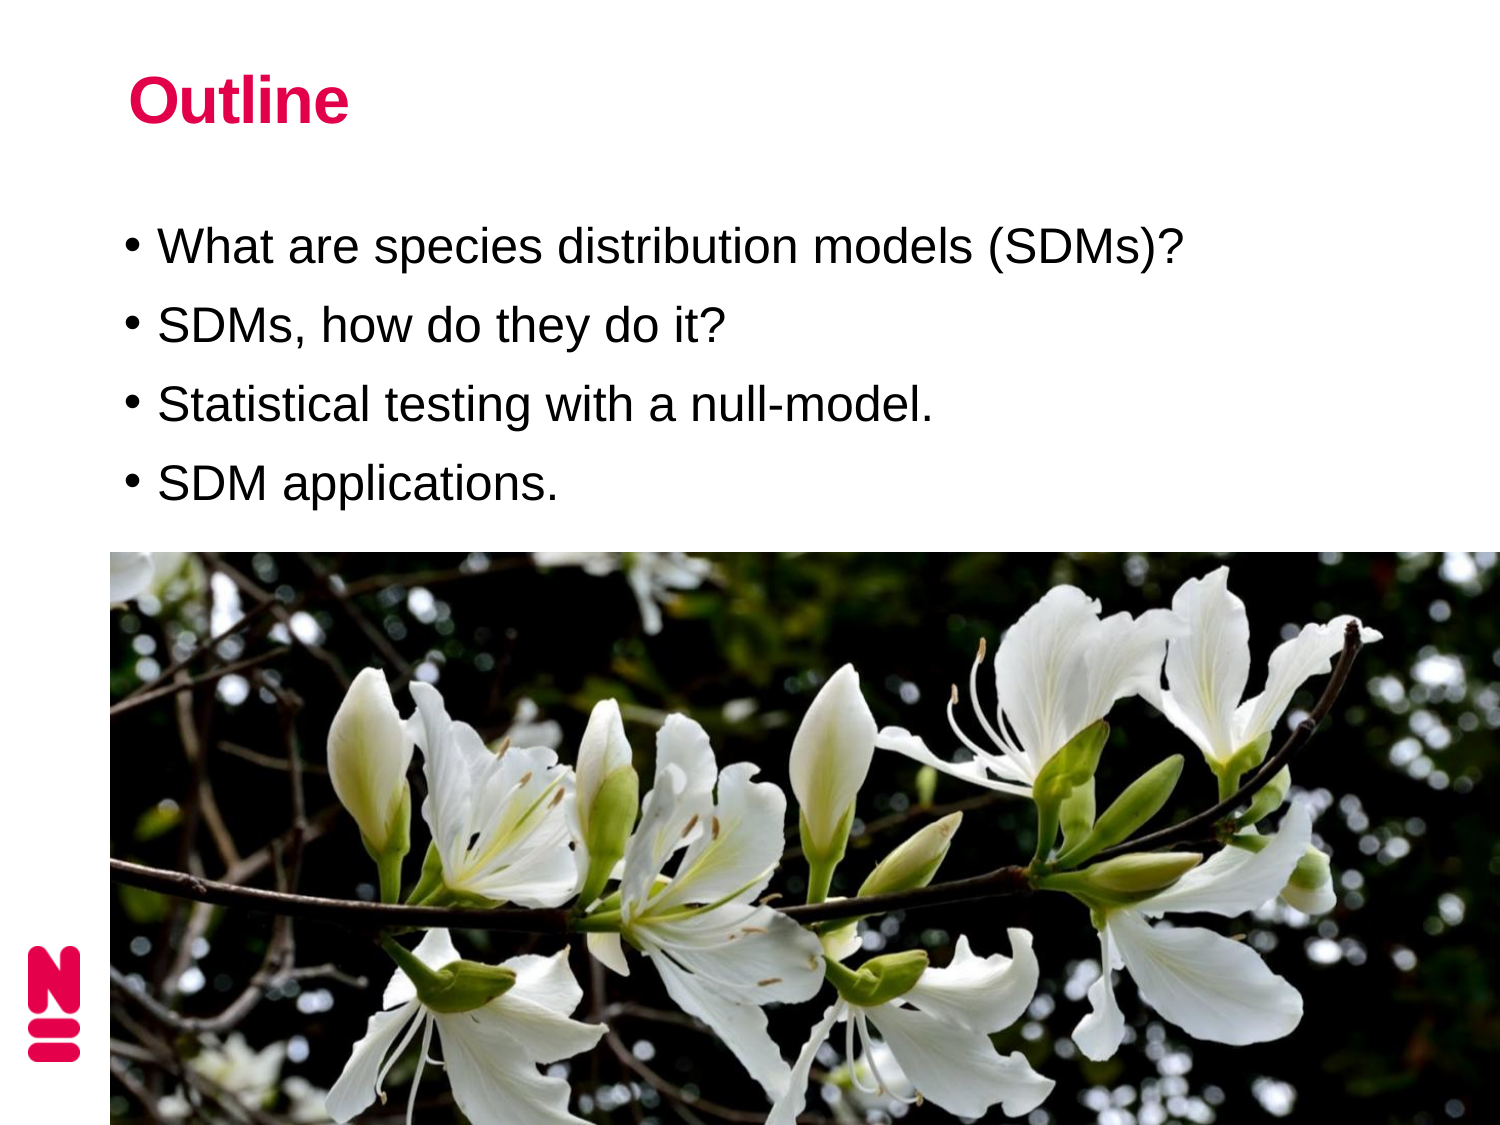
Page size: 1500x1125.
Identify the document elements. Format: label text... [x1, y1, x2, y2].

picture [28, 946, 80, 1062]
title Outline [128, 66, 1310, 219]
picture [110, 551, 1500, 1125]
list What are species distribution models (SDMs)? SDMs, how do they do it? Statistical testing with a null-model. SDM applications. [123, 219, 1398, 535]
